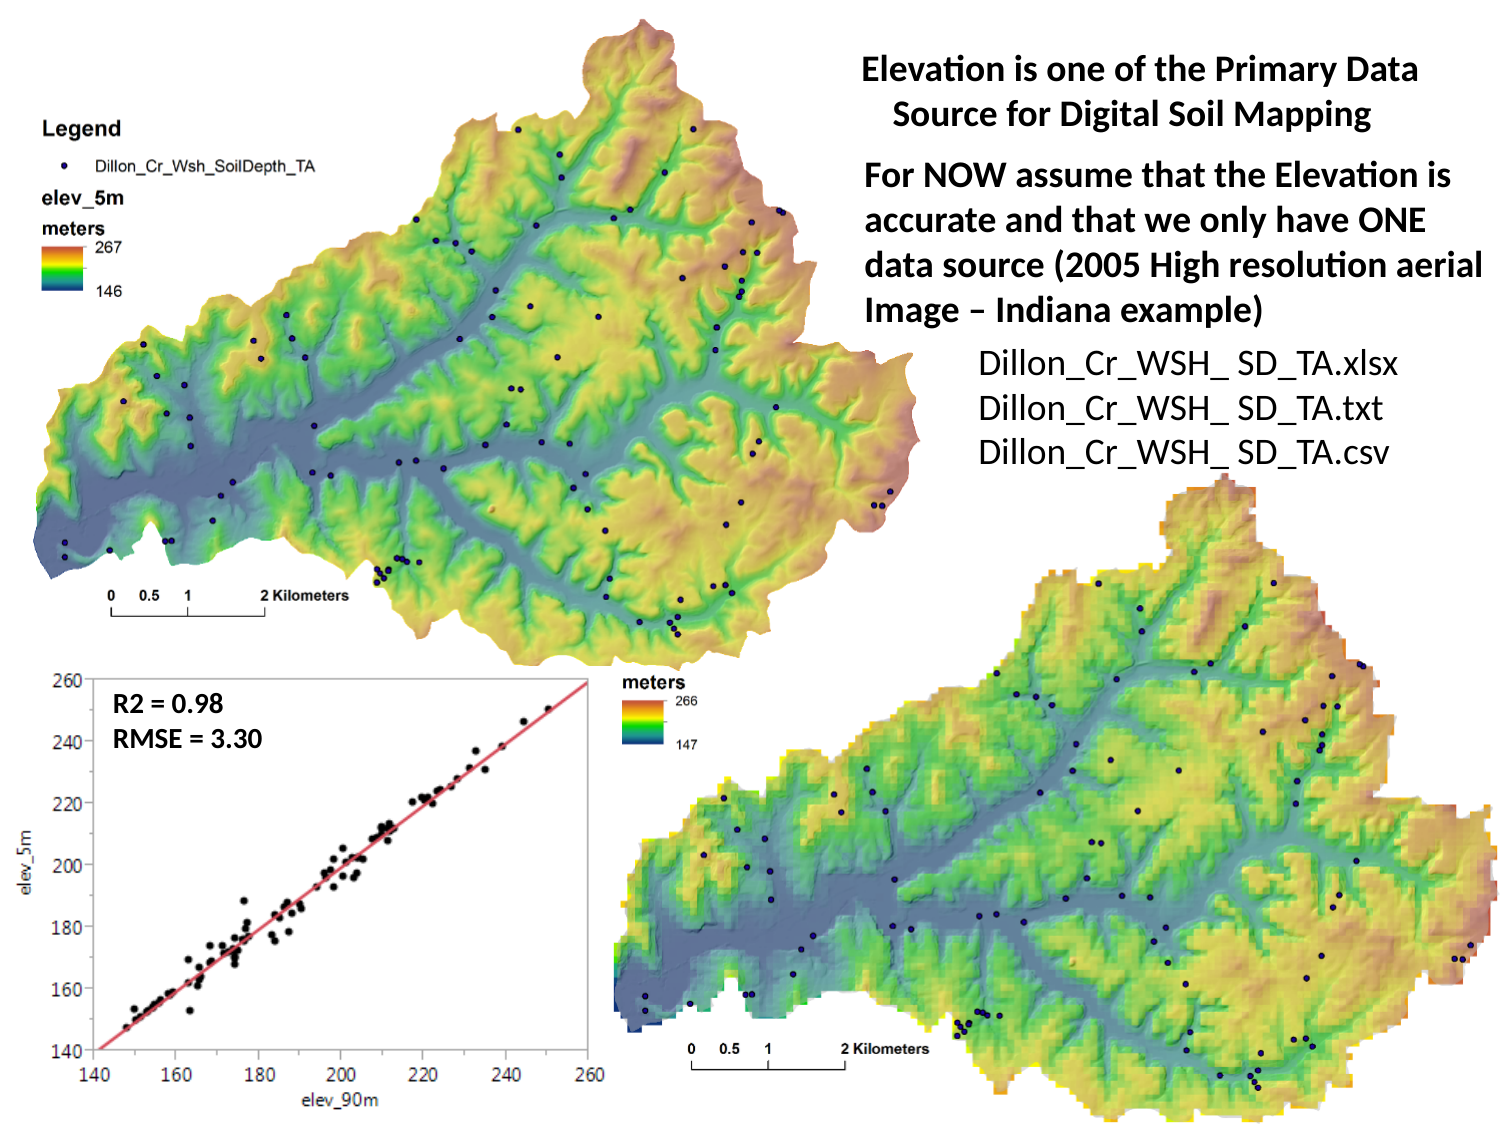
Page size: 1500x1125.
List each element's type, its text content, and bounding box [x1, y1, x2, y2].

text_box Elevation is one of the Primary Data Source for Digital Soil Mapping [927, 36, 1480, 142]
picture [0, 17, 1500, 1125]
text_box Dillon_Cr_WSH_ SD_TA.xlsx Dillon_Cr_WSH_ SD_TA.txt Dillon_Cr_WSH_ SD_TA.csv [963, 330, 1414, 470]
text_box For NOW assume that the Elevation is accurate and that we only have ONE data source (2005 High resolution aerial Image – Indiana example) [927, 142, 1500, 338]
